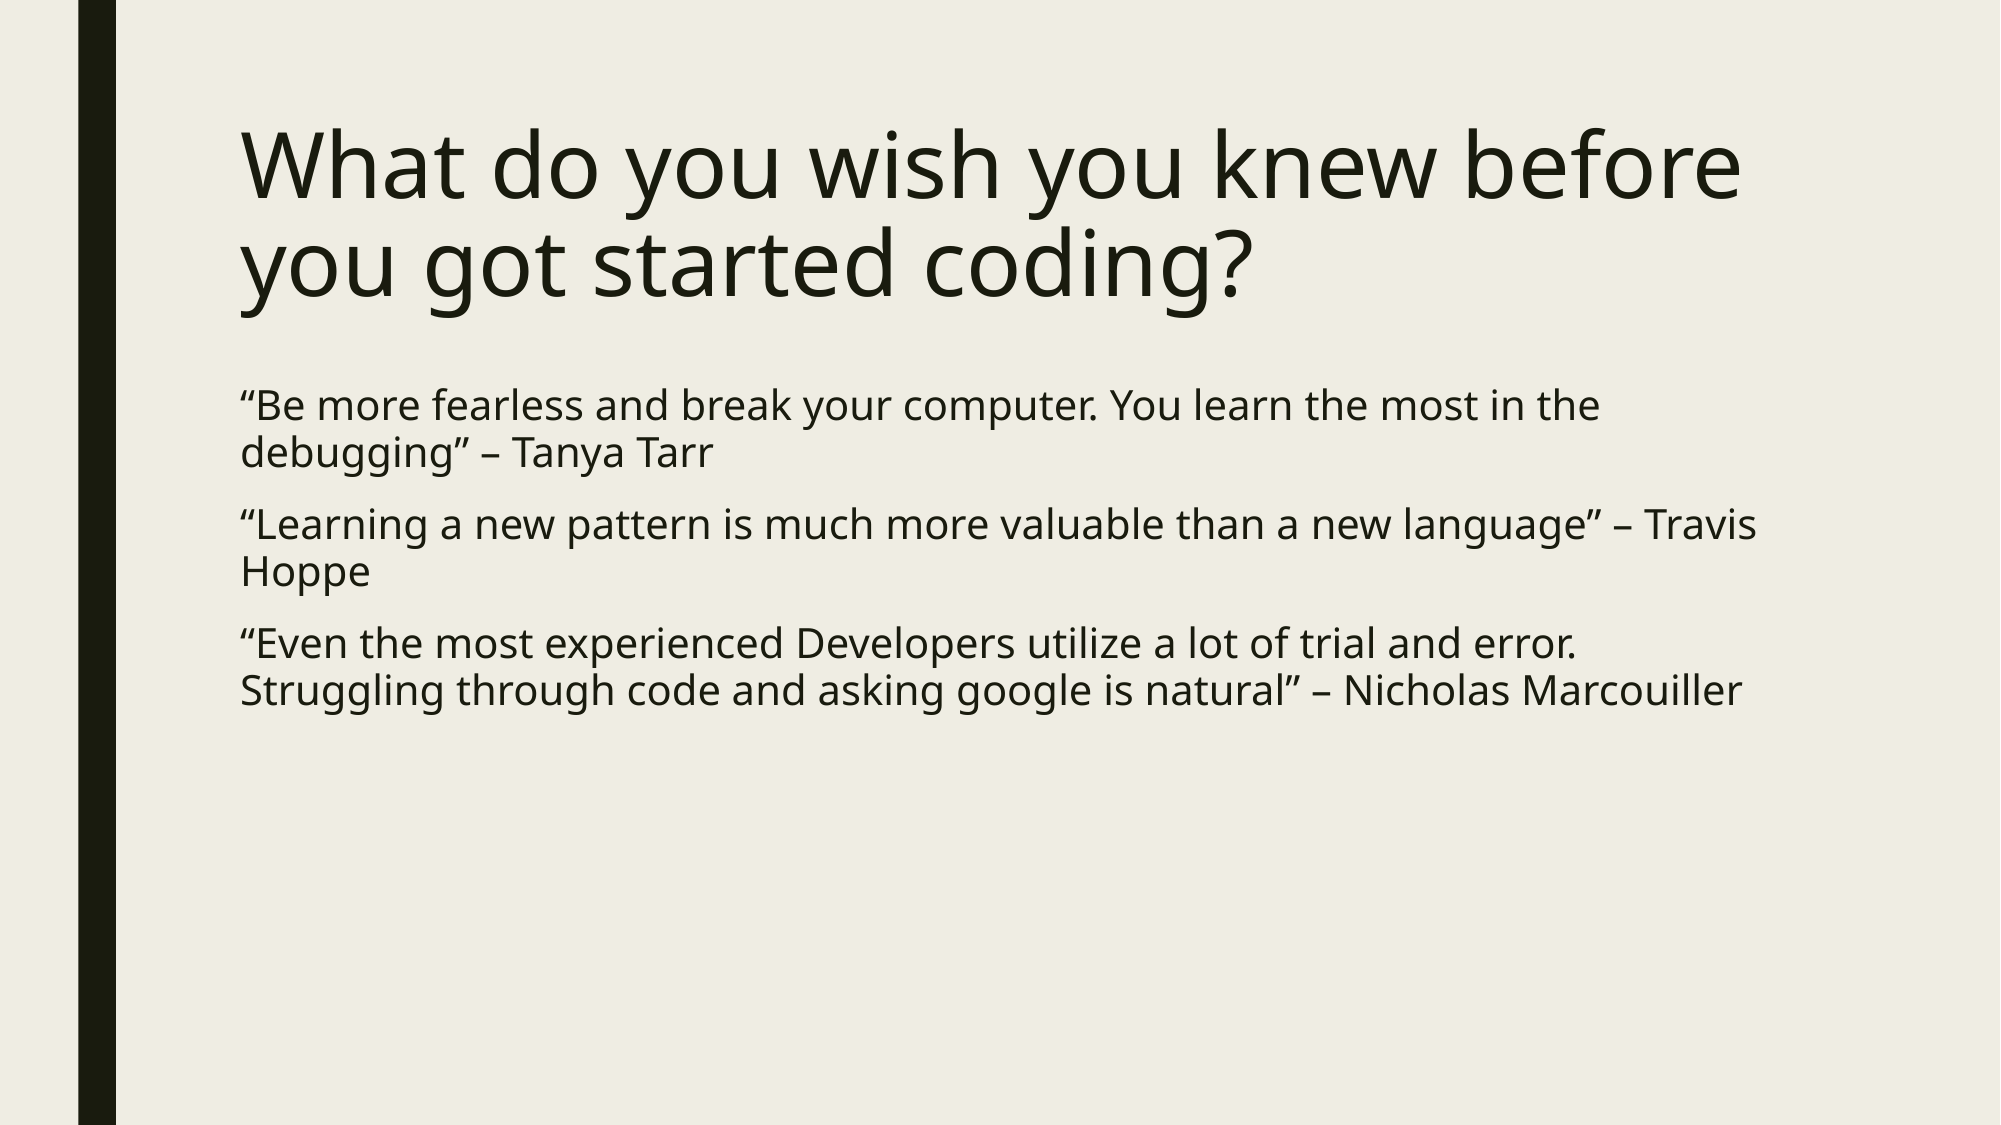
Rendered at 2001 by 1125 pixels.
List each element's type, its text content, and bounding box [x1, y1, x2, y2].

title What do you wish you knew before you got started coding? [225, 112, 1800, 357]
list “Be more fearless and break your computer. You learn the most in the debugging” – Tanya Tarr “Learning a new pattern is much more valuable than a new language” – Travis Hoppe “Even the most experienced Developers utilize a lot of trial and error. Struggling through code and asking google is natural” – Nicholas Marcouiller [225, 375, 1800, 963]
